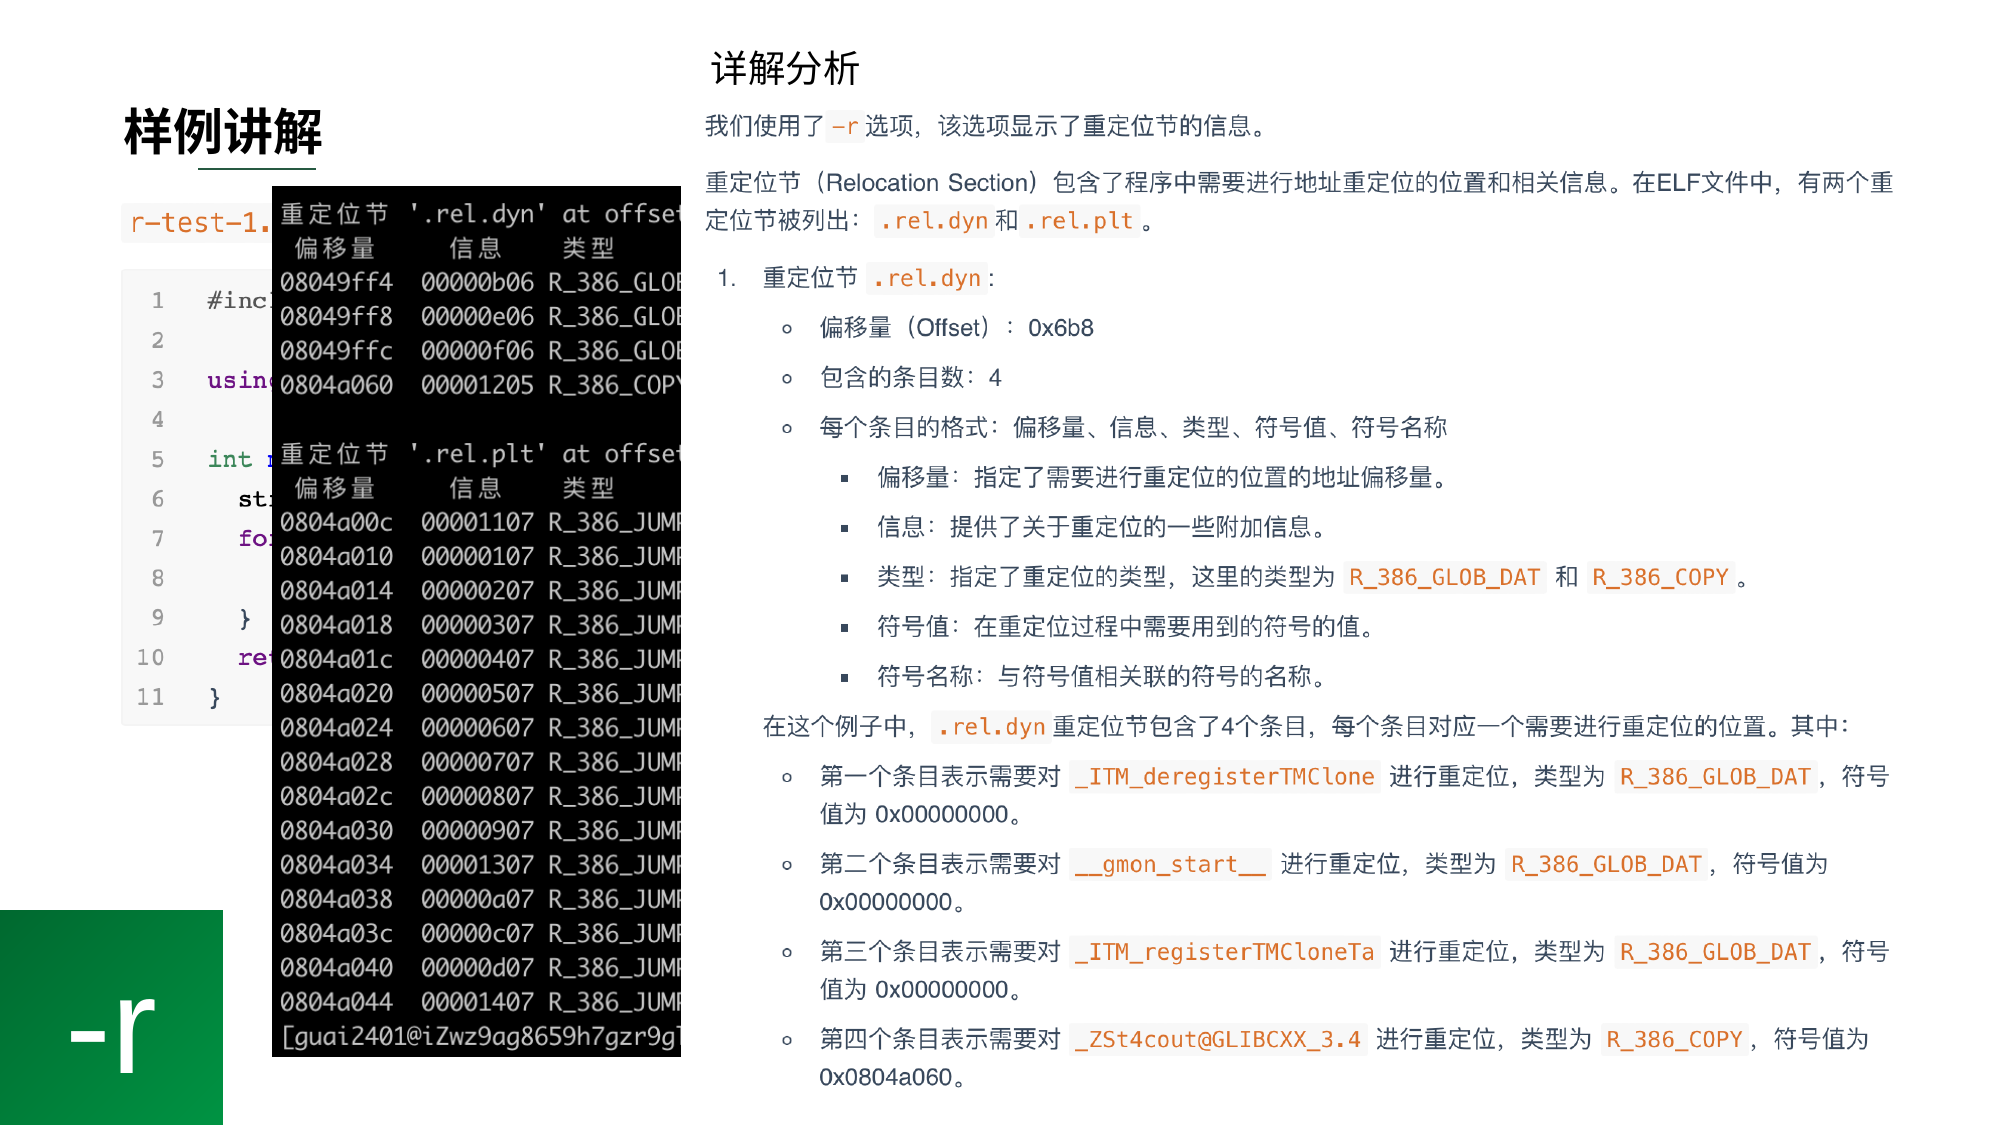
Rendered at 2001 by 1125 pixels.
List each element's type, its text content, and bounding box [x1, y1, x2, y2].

text_box -r [0, 909, 224, 1125]
text_box 详解分析 [695, 37, 876, 90]
title 样例讲解 [108, 0, 1890, 169]
picture [89, 90, 1957, 1102]
